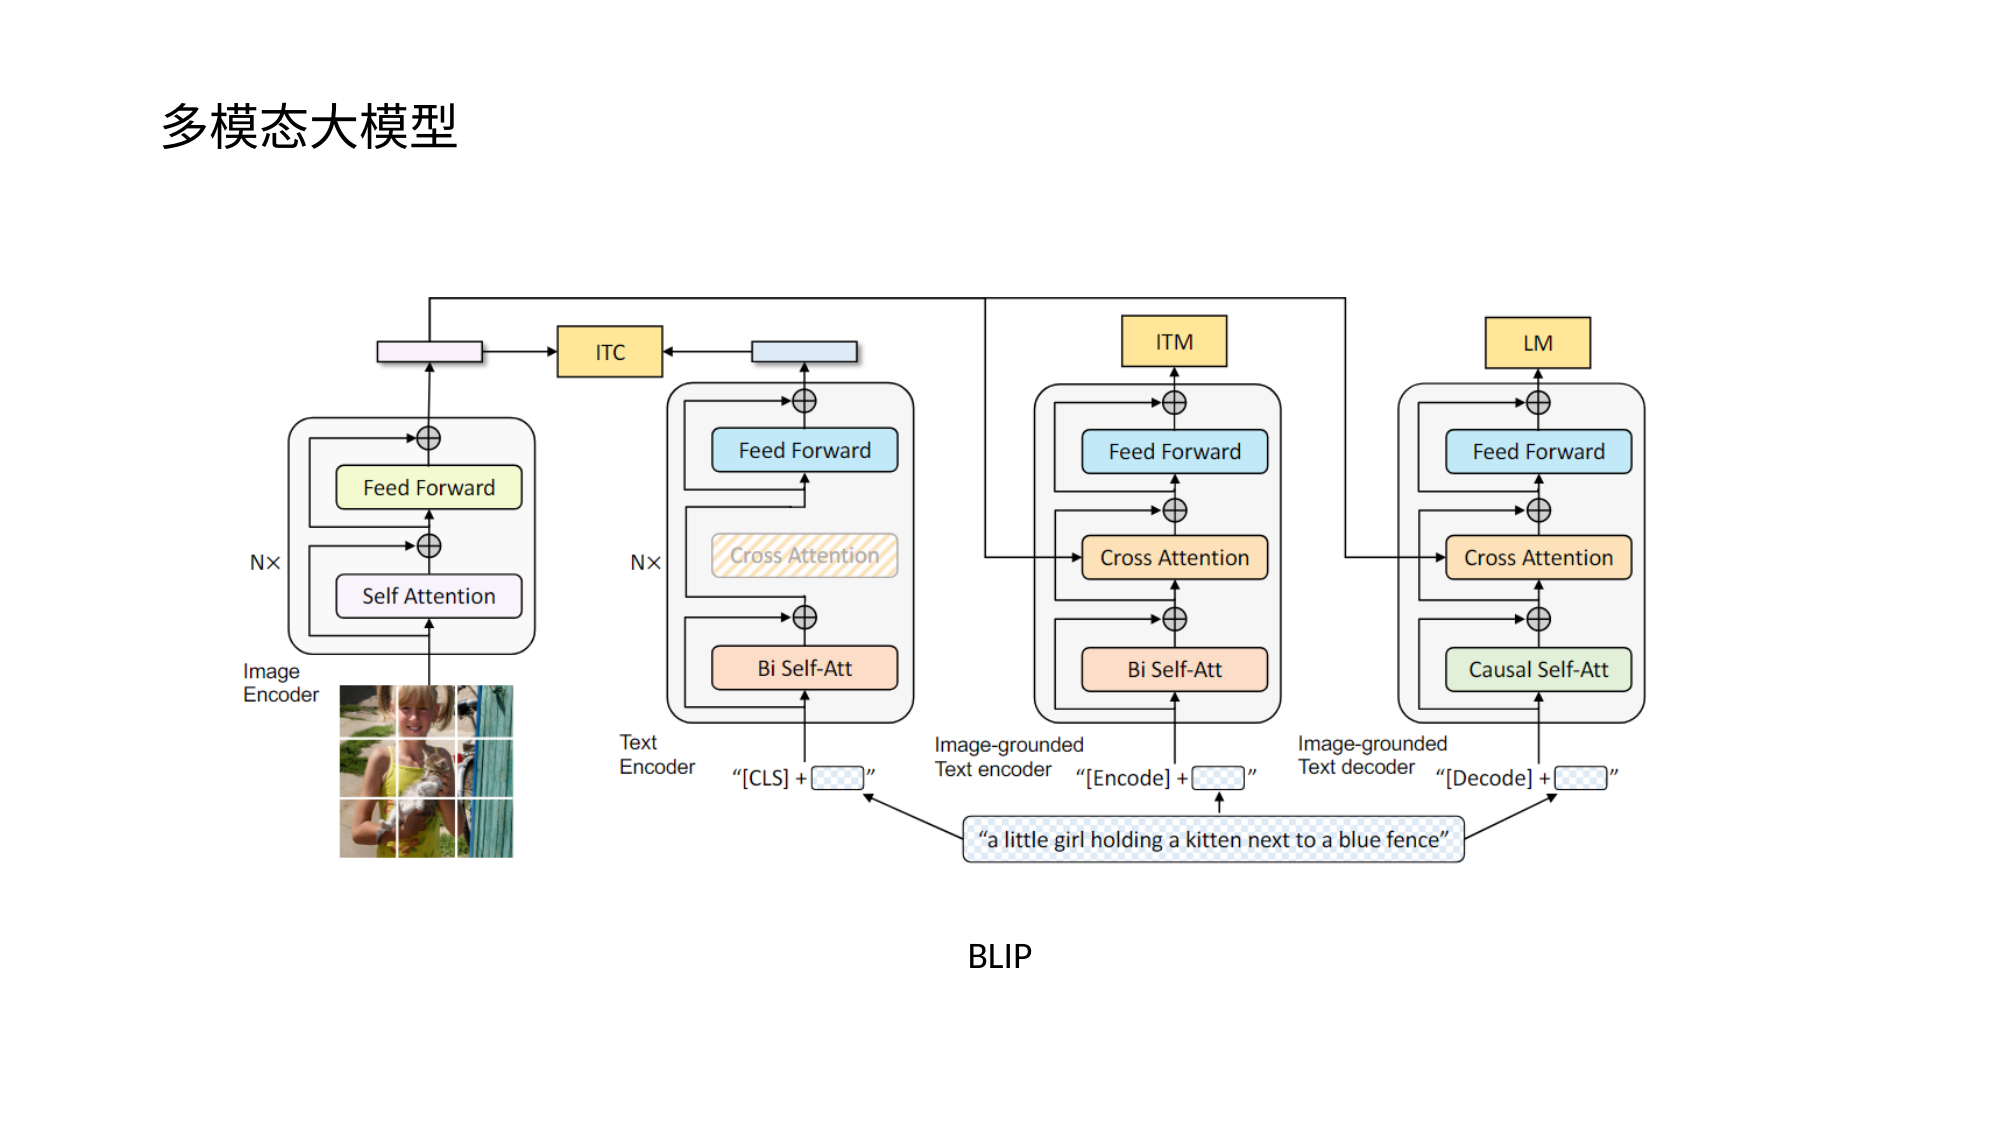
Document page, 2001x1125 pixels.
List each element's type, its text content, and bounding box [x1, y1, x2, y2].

text_box BLIP [952, 923, 1081, 984]
picture [234, 296, 1734, 881]
text_box 多模态大模型 [144, 88, 1292, 163]
